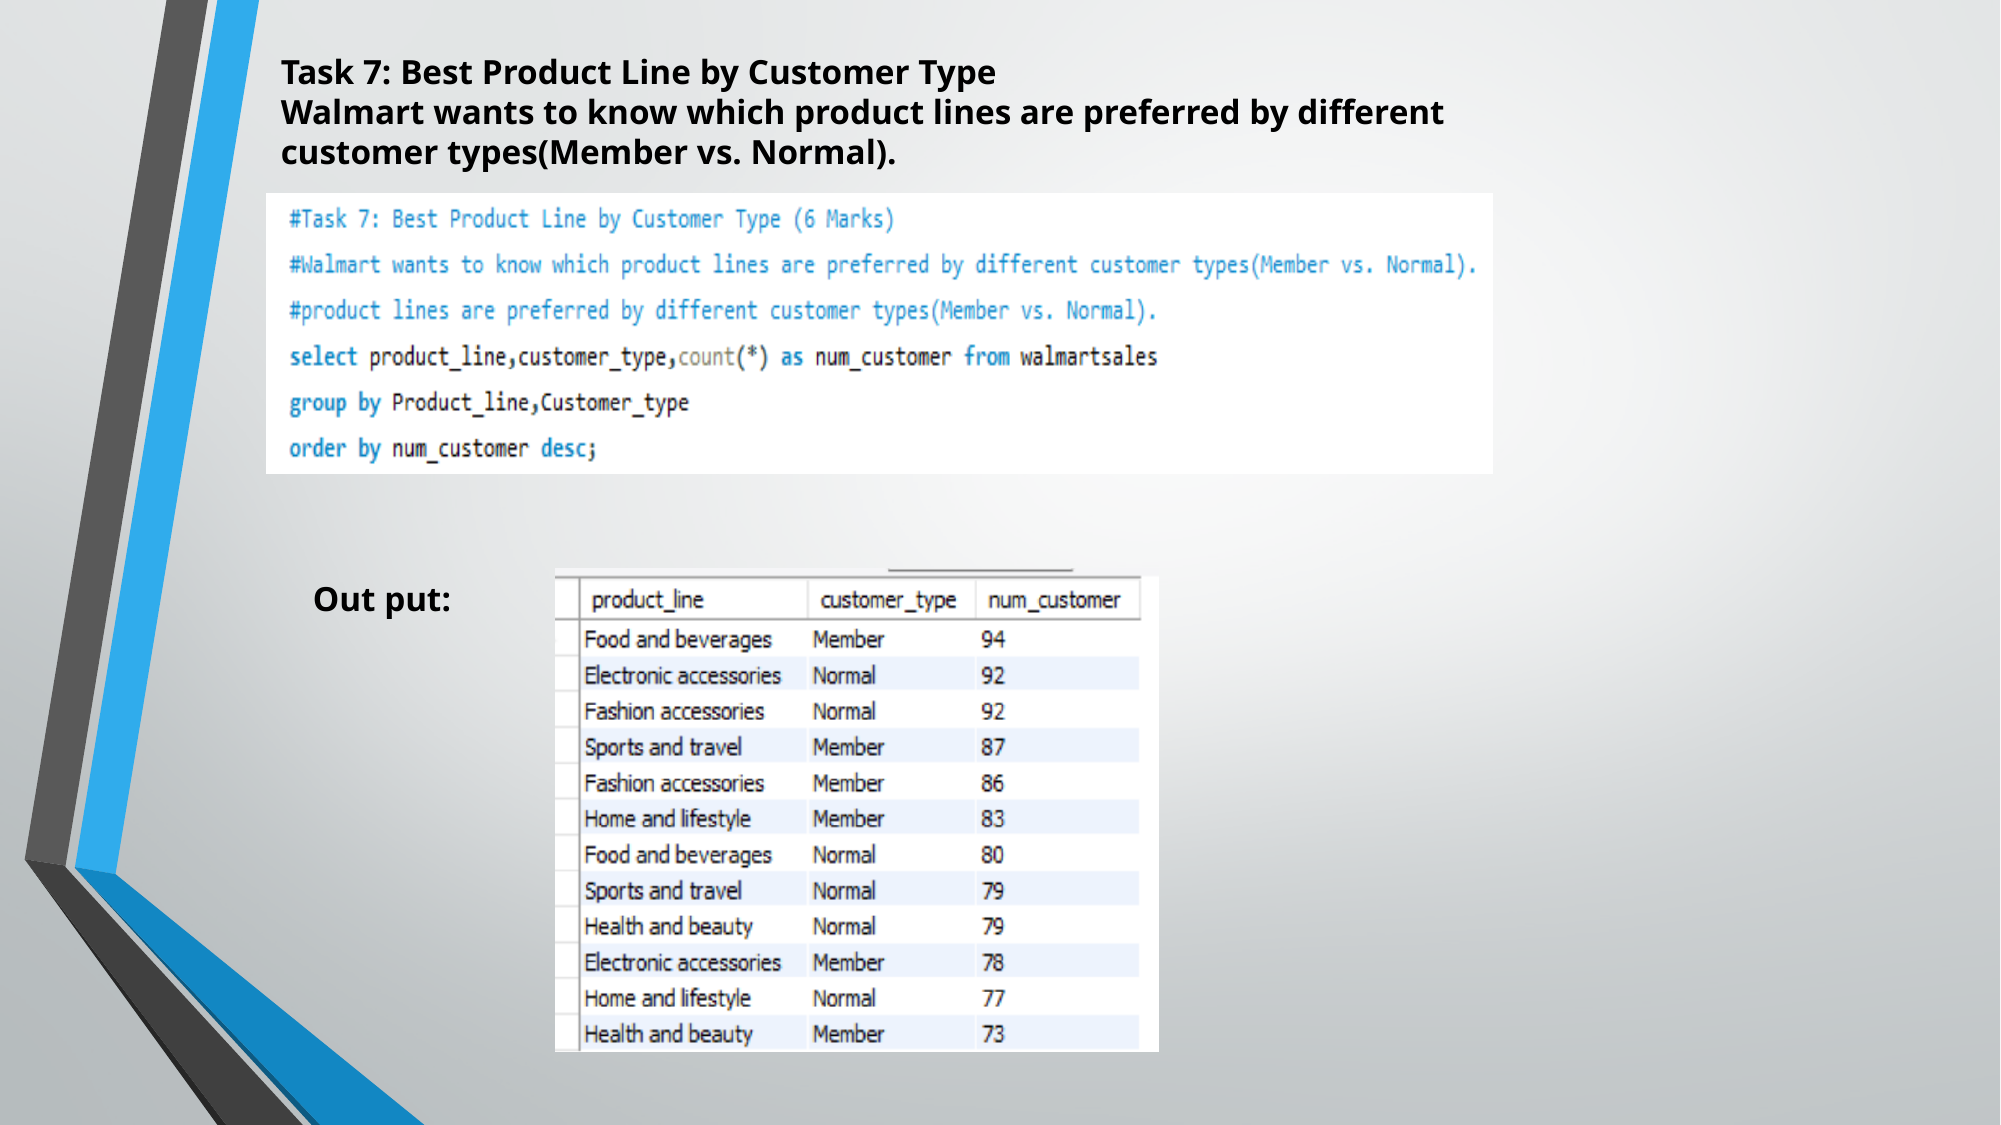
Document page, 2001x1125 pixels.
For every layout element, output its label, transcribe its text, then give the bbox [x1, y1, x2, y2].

picture [265, 193, 1494, 474]
text_box Out put: [298, 570, 498, 625]
picture [555, 568, 1159, 1052]
text_box Task 7: Best Product Line by Customer Type Walmart wants to know which product lines are preferred by different customer types(Member vs. Normal). [265, 43, 1500, 179]
